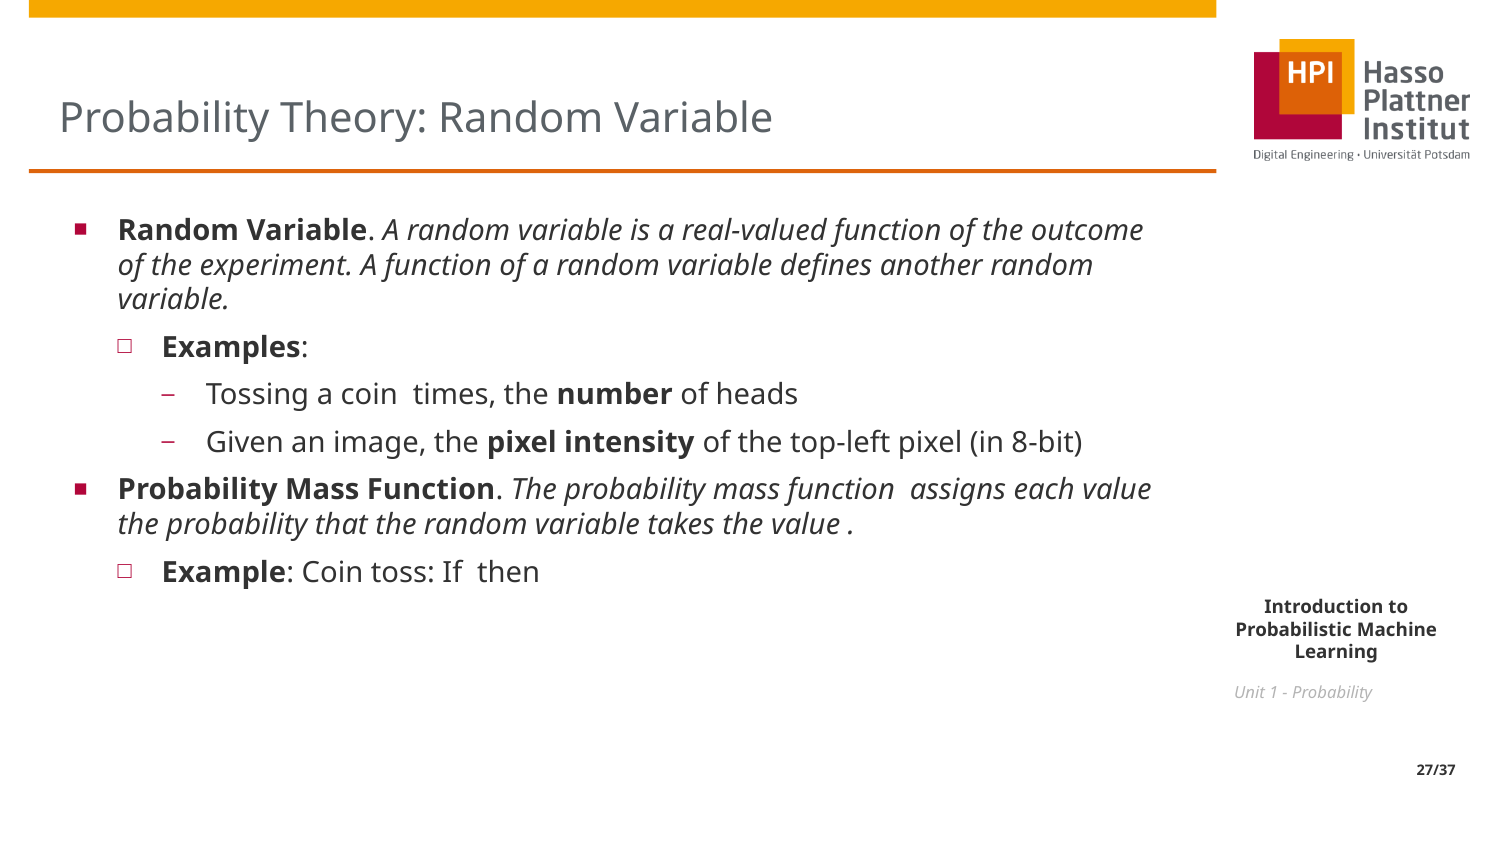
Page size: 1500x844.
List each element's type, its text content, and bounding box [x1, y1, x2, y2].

picture [1254, 39, 1470, 161]
title Probability Theory: Random Variable [58, 17, 1187, 170]
